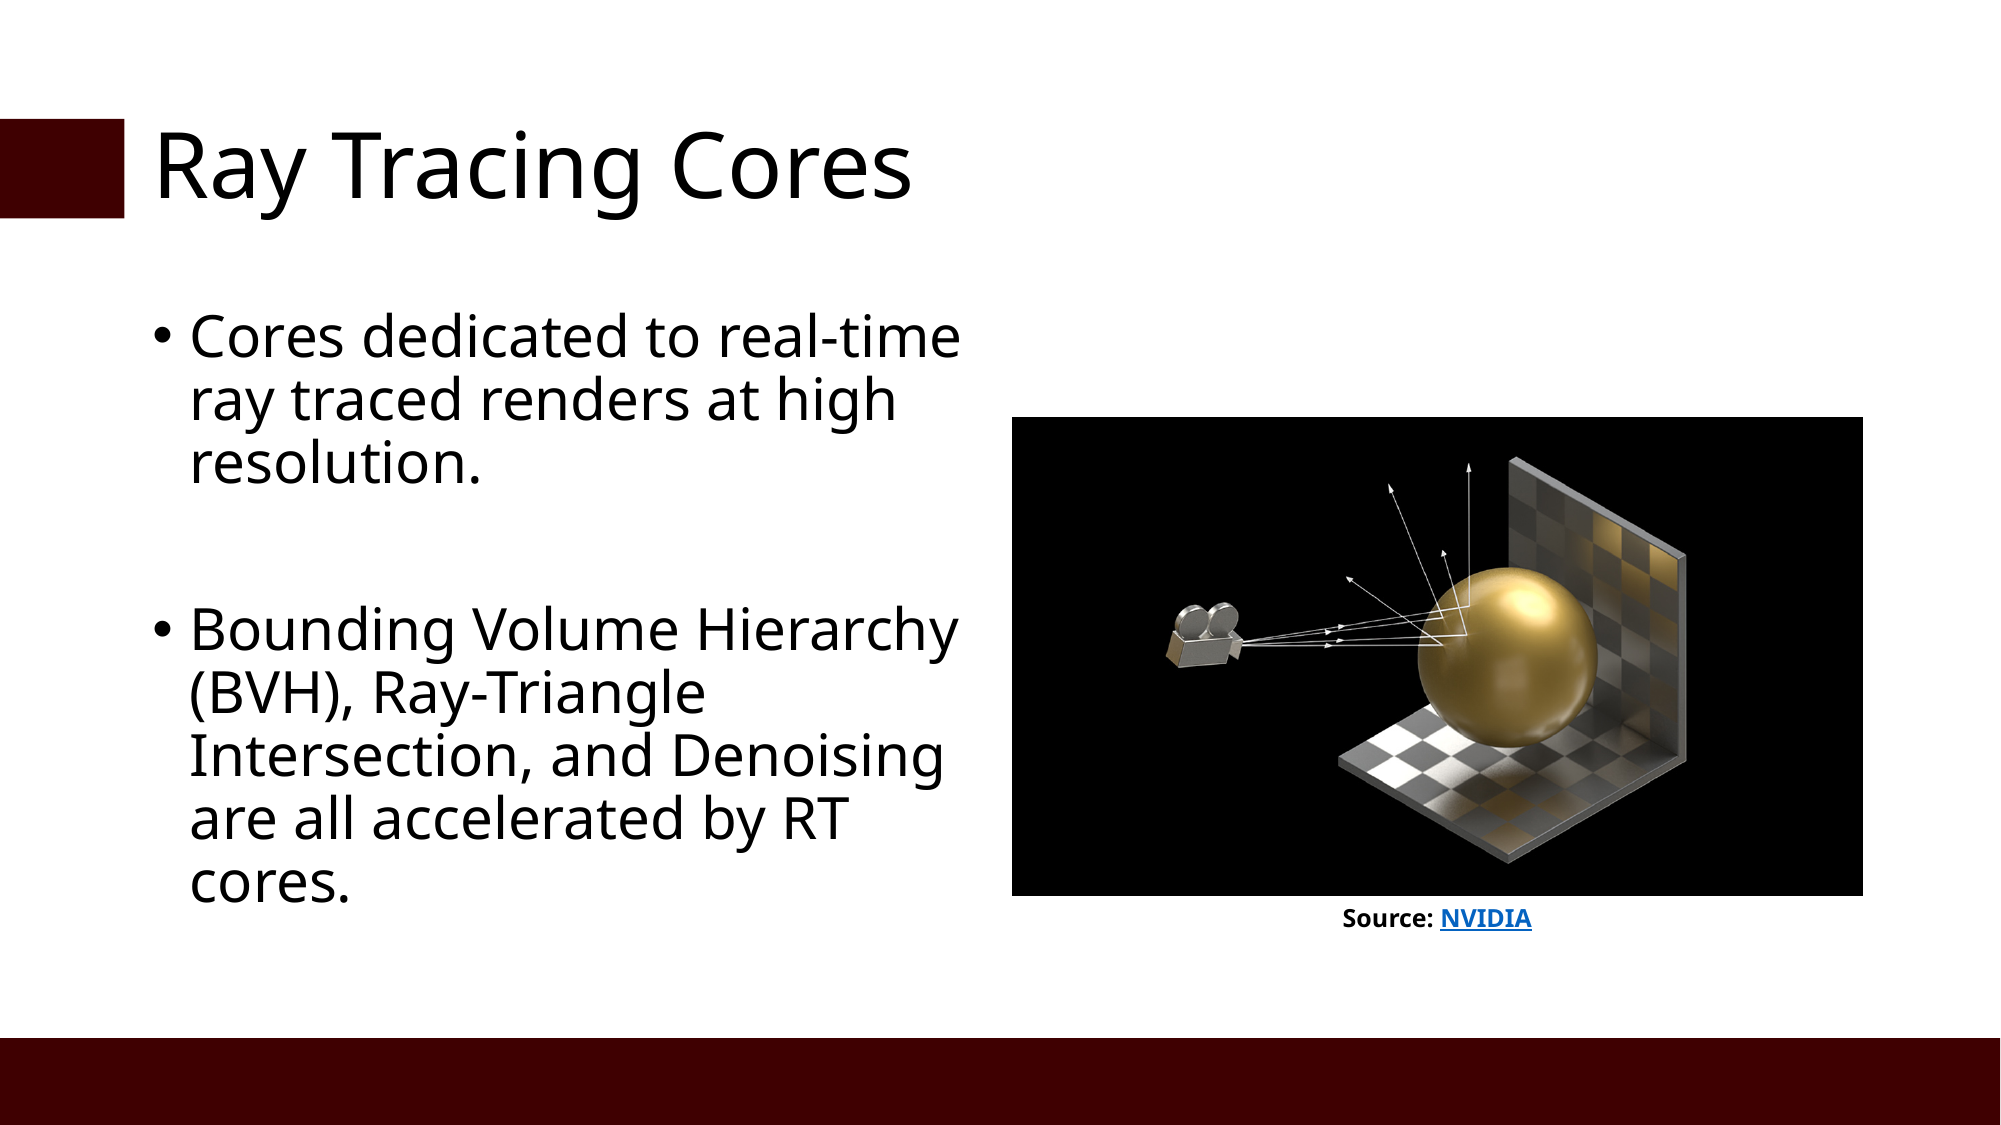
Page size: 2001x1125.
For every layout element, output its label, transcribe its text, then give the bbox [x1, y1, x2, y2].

text_box Source: NVIDIA [1327, 896, 1547, 944]
list Cores dedicated to real-time ray traced renders at high resolution. Bounding Volume Hierarchy (BVH), Ray-Triangle Intersection, and Denoising are all accelerated by RT cores. [137, 299, 988, 1014]
title Ray Tracing Cores [137, 59, 1863, 278]
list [1012, 417, 1863, 896]
